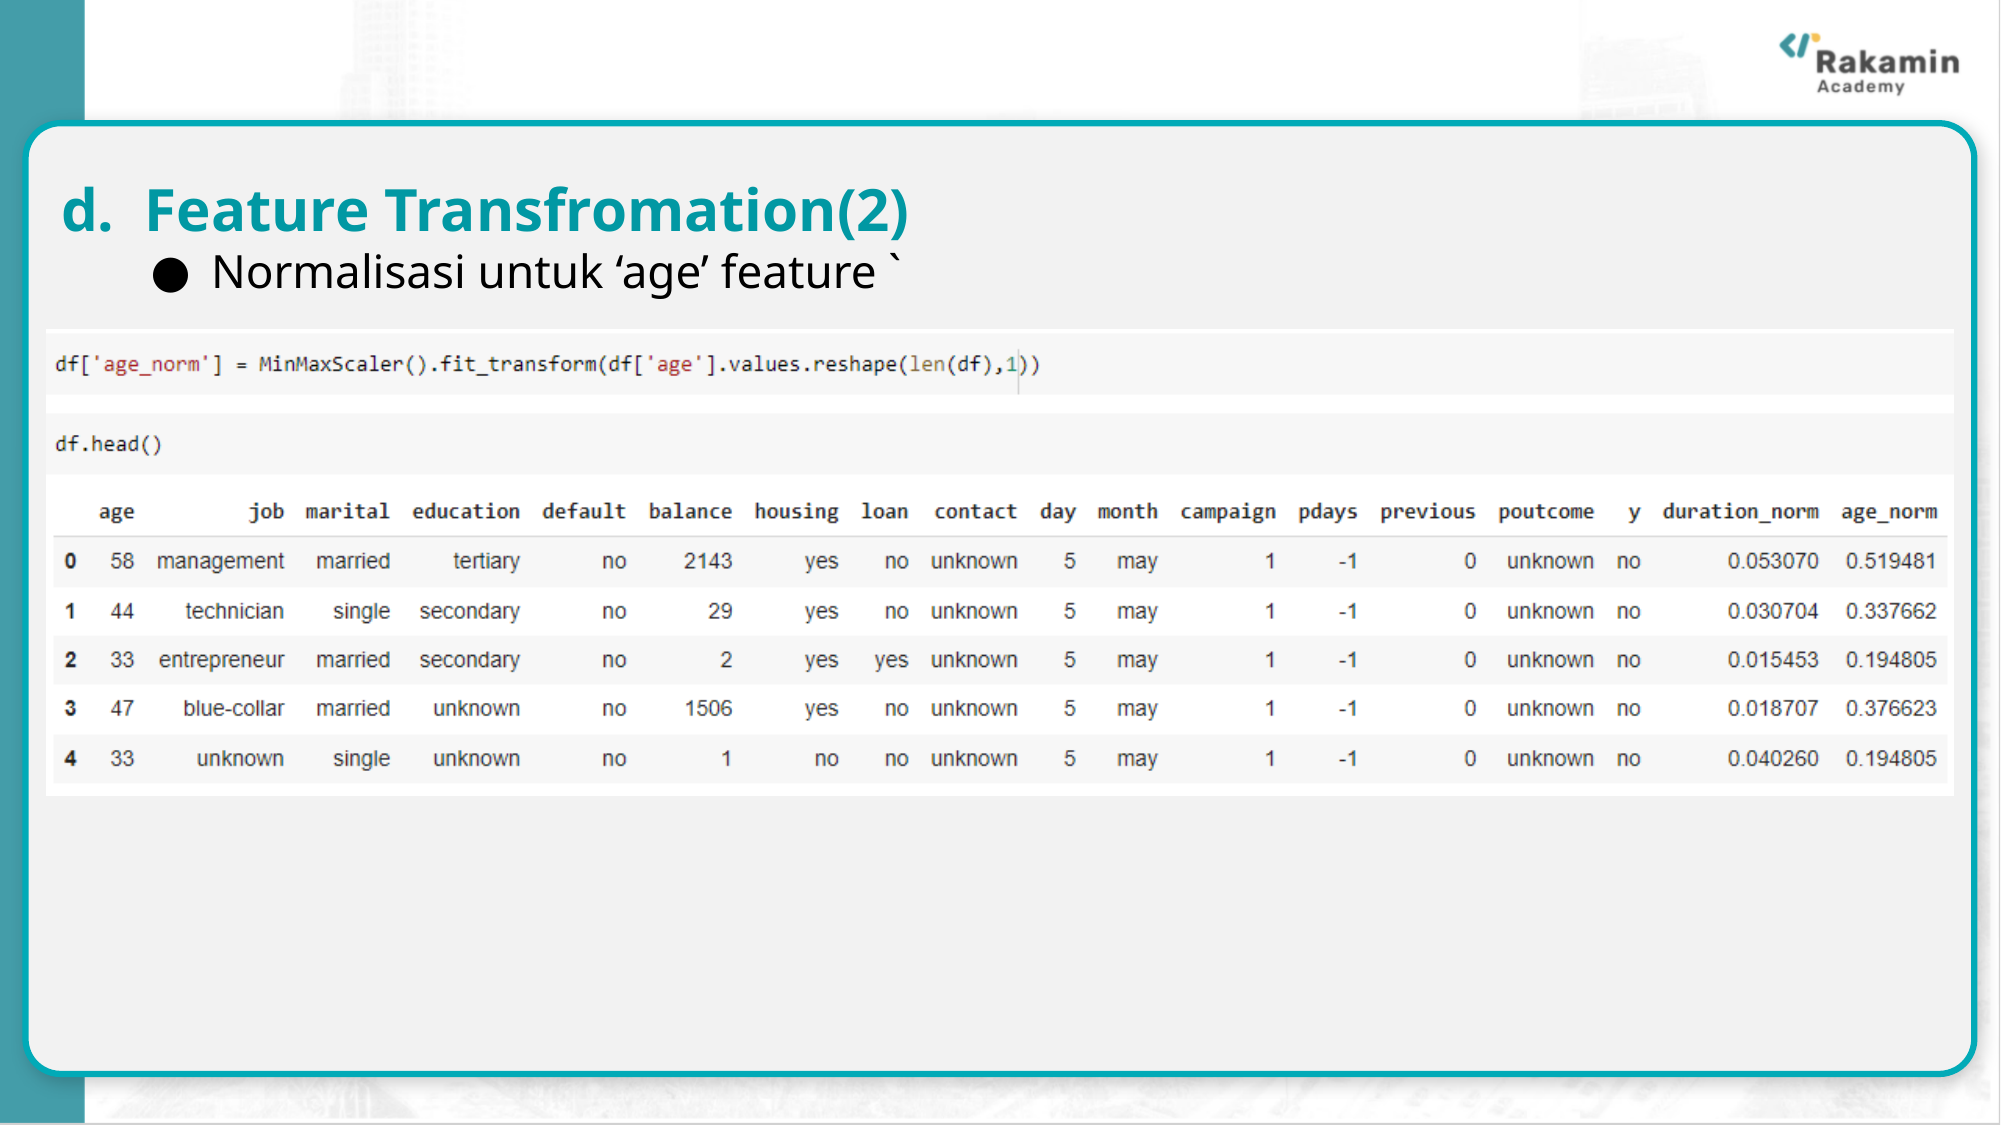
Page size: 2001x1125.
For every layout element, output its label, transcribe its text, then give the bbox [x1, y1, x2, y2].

text_box d. Feature Transfromation(2) Normalisasi untuk ‘age’ feature ` [46, 165, 1917, 320]
text_box [25, 123, 1975, 1074]
picture [0, 0, 2001, 1125]
